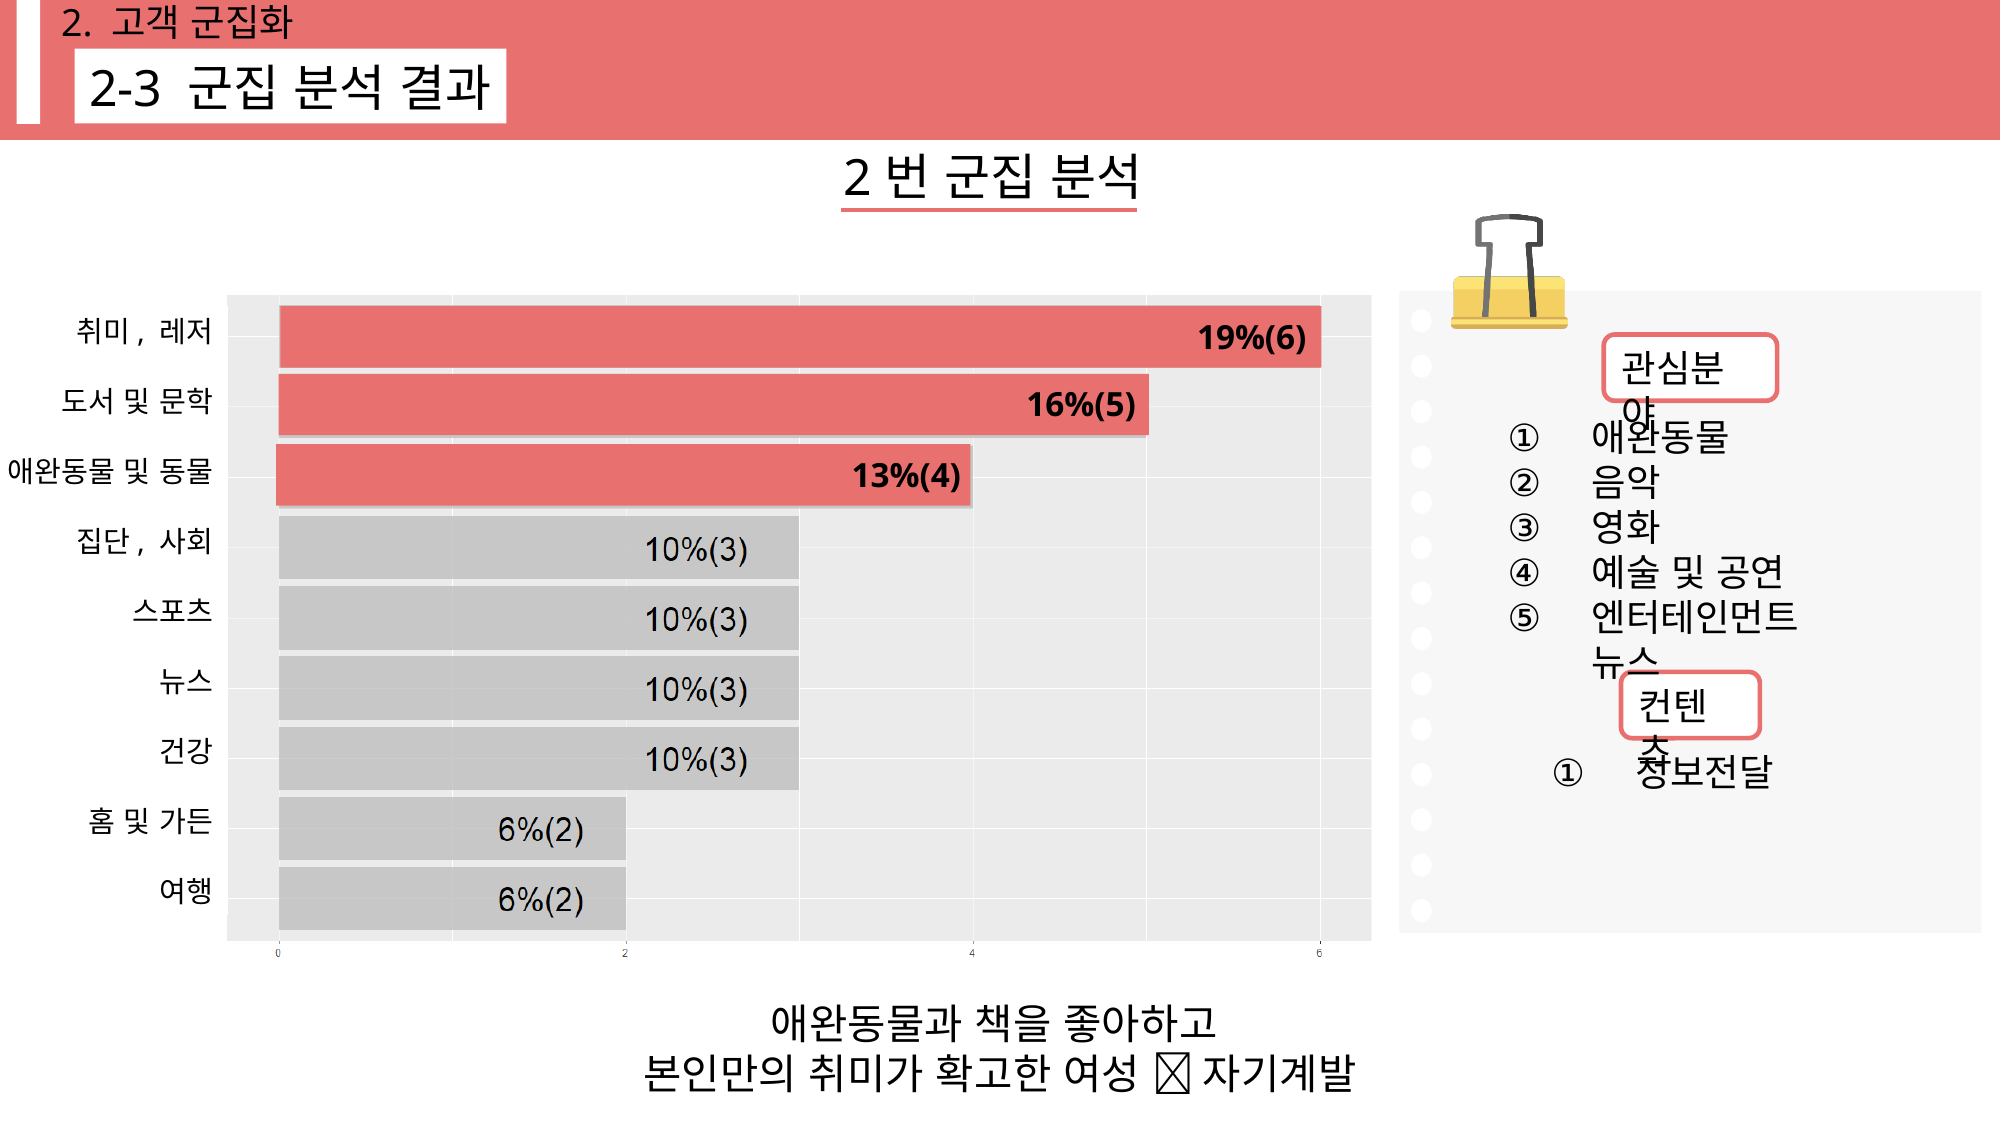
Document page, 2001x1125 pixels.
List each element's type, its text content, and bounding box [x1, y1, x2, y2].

text_box 2. 고객 군집화 [46, 0, 310, 52]
text_box 2-3 군집 분석 결과 [74, 48, 507, 124]
text_box 관심분야 [1603, 334, 1778, 401]
text_box 애완동물 음악 영화 예술 및 공연 엔터테인먼트 뉴스 [1492, 406, 1889, 692]
text_box 정보전달 [1536, 741, 1930, 802]
text_box 컨텐츠 [1621, 692, 1760, 739]
text_box 애완동물과 책을 좋아하고 본인만의 취미가 확고한 여성  자기계발 [318, 990, 1682, 1105]
text_box [1398, 290, 1983, 934]
text_box 취미, 레저 도서 및 문학 애완동물 및 동물 집단, 사회 스포츠 뉴스 건강 홈 및 가든 여행 [0, 306, 52, 916]
picture [52, 288, 1378, 981]
picture [1438, 214, 1580, 329]
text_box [838, 137, 1162, 214]
